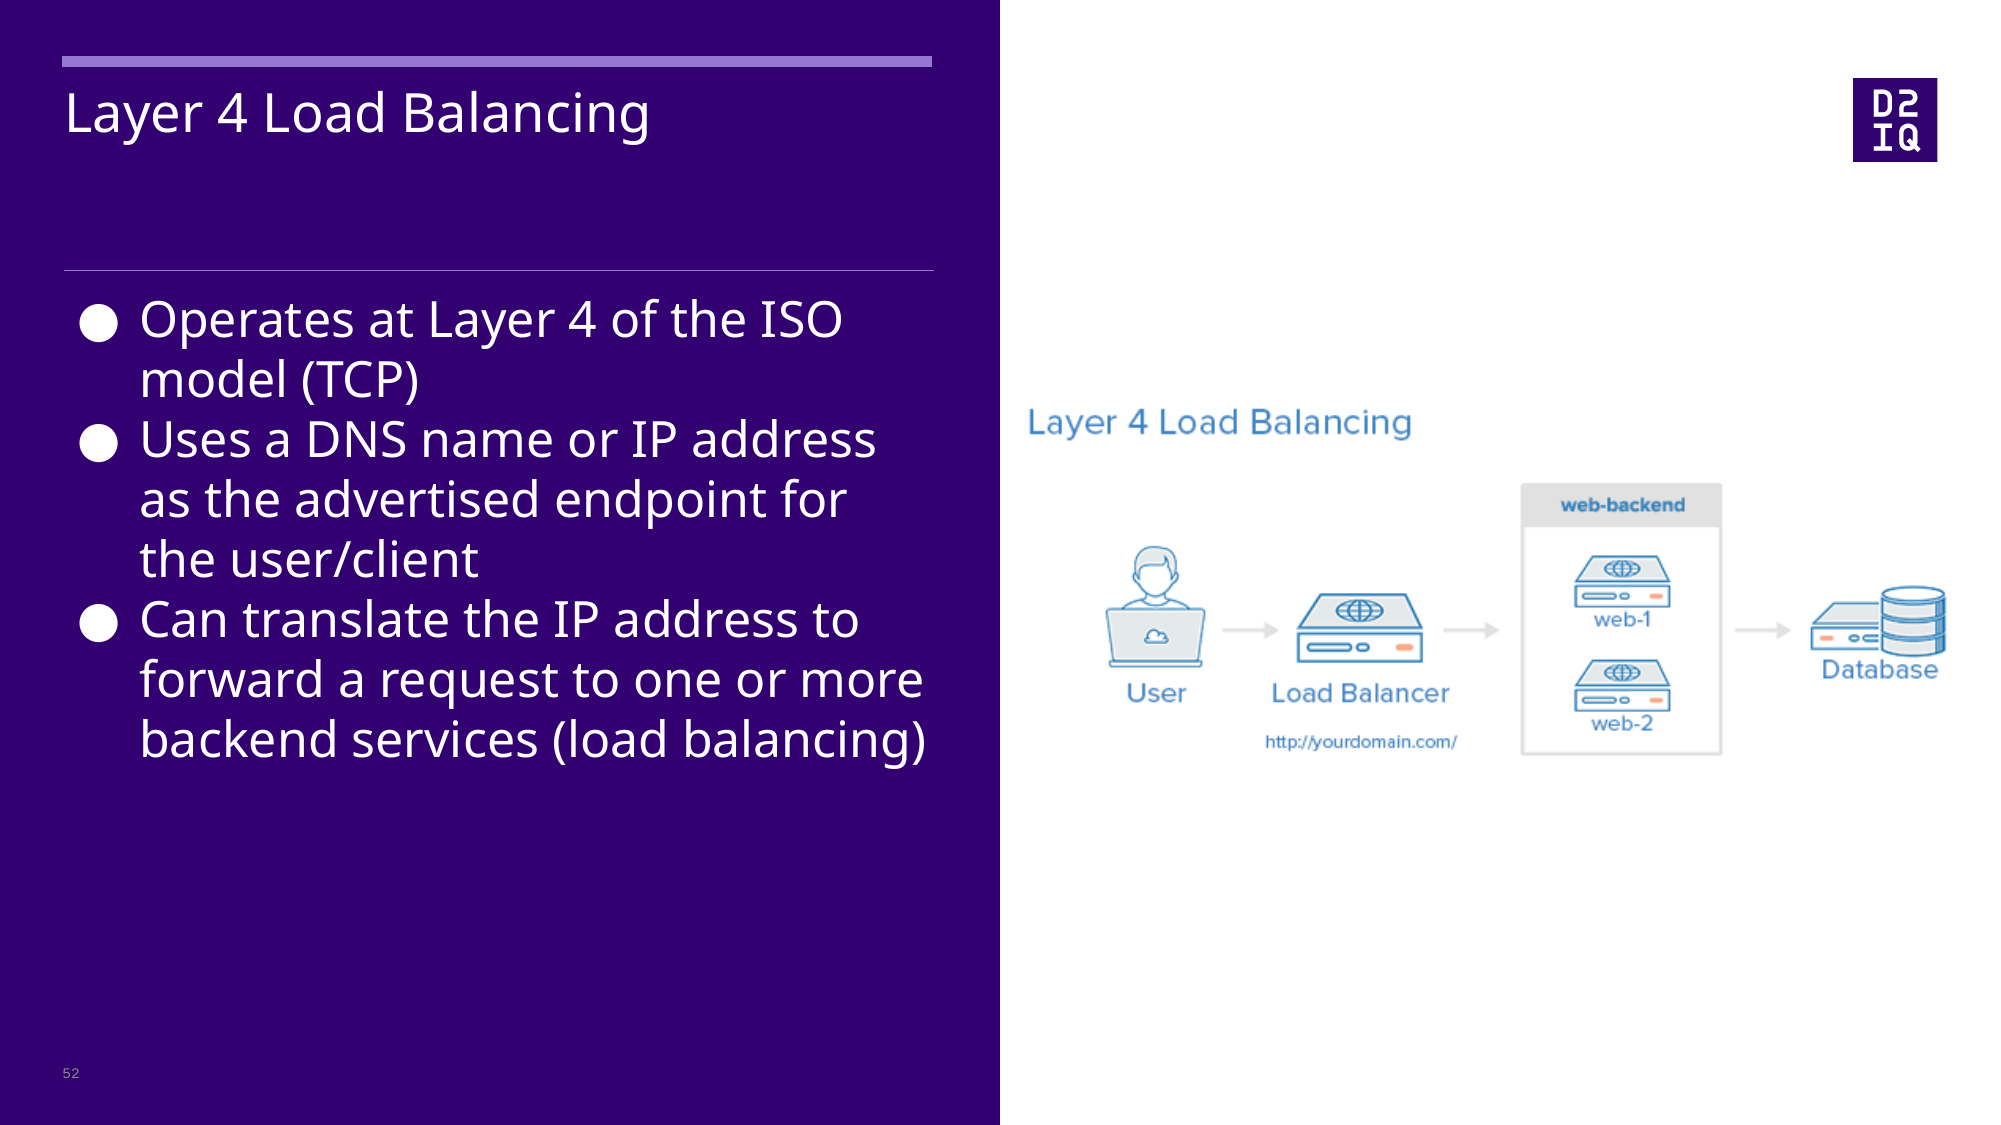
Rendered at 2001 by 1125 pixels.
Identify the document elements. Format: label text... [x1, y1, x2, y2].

title Layer 4 Load Balancing [64, 78, 935, 257]
list Operates at Layer 4 of the ISO model (TCP) Uses a DNS name or IP address as the advertised endpoint for the user/client Can translate the IP address to forward a request to one or more backend services (load balancing) [64, 287, 935, 1038]
footer ‹#› [62, 1053, 337, 1092]
picture [1009, 394, 1988, 787]
picture [1853, 78, 1938, 162]
